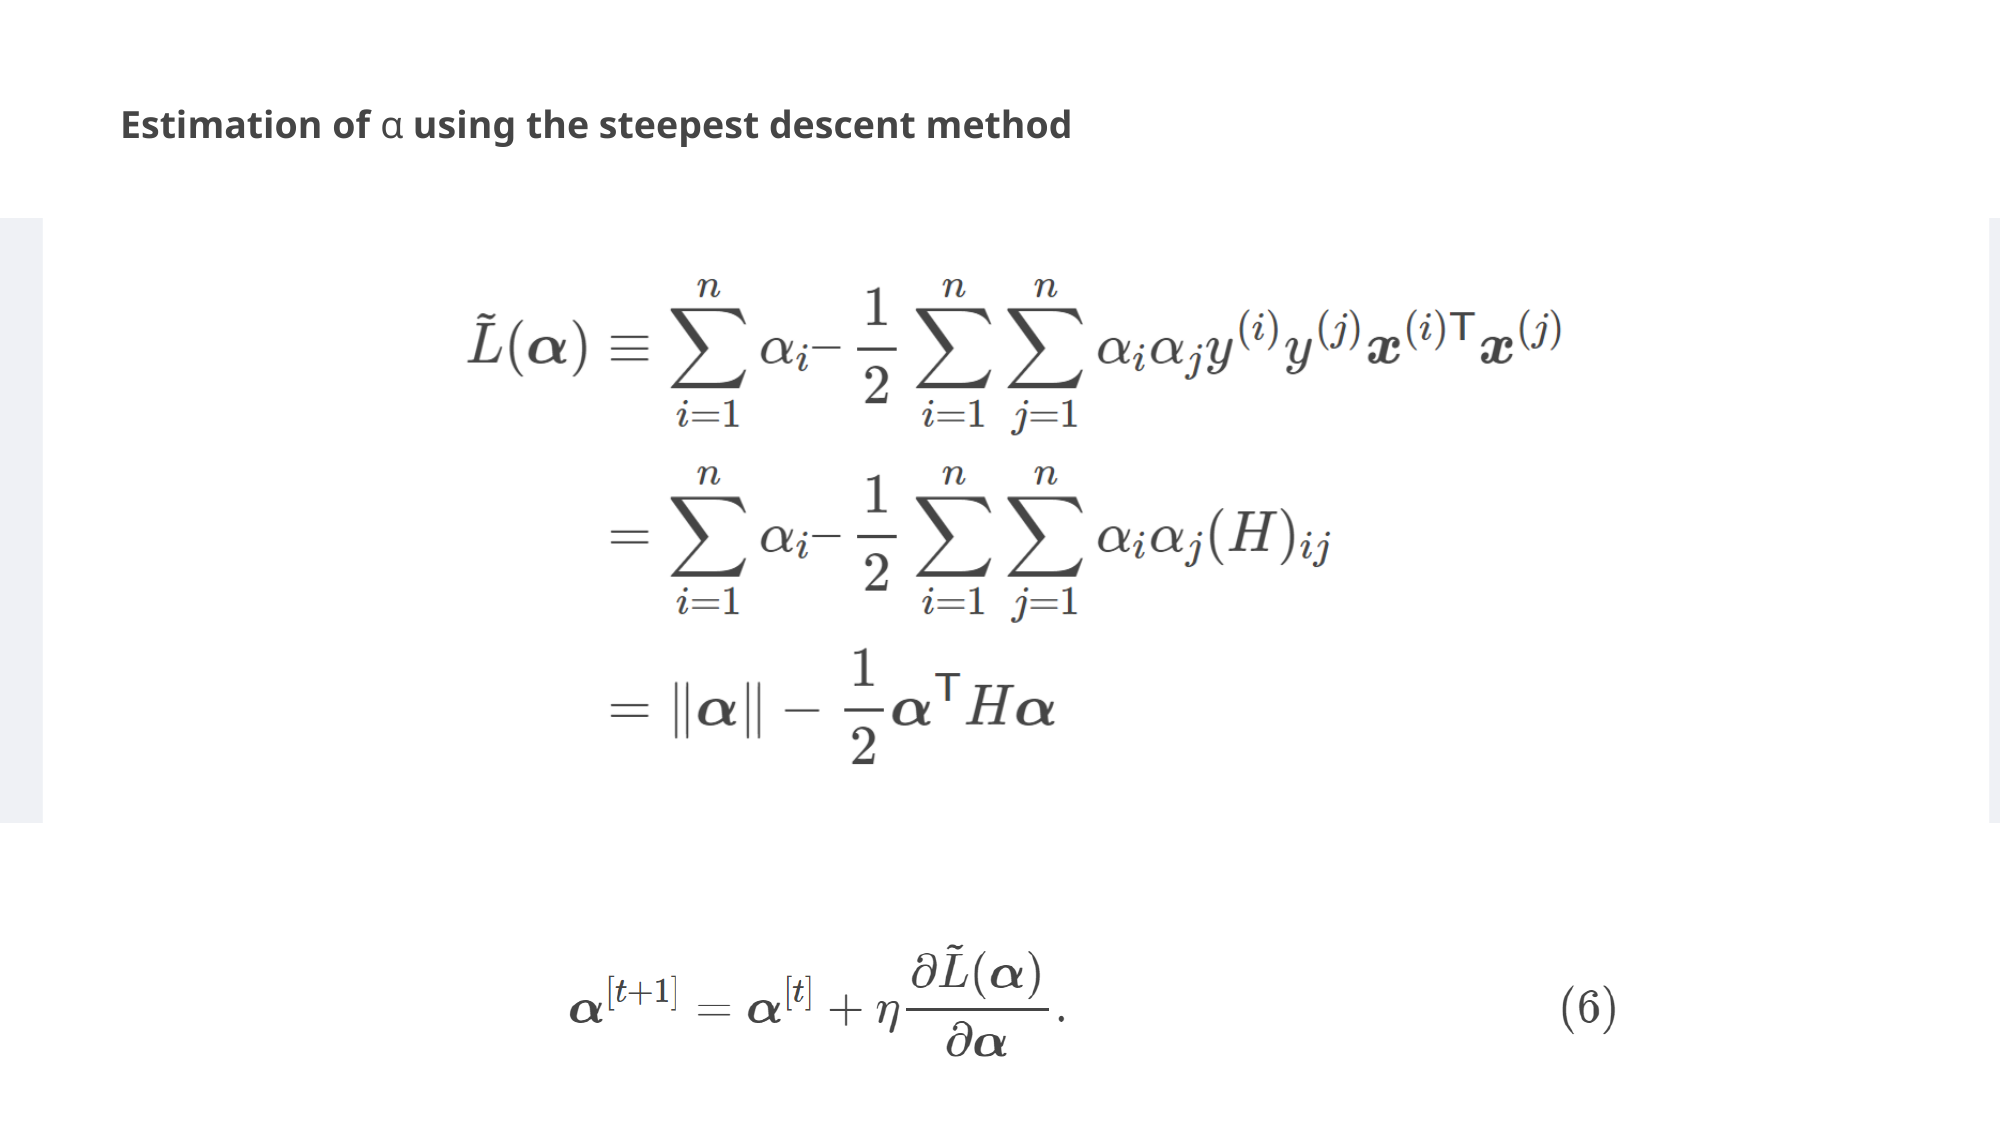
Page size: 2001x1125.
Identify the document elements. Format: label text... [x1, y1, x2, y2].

picture [0, 217, 2000, 823]
picture [68, 904, 1630, 1107]
text_box Estimation of α using the steepest descent method [105, 93, 1265, 154]
